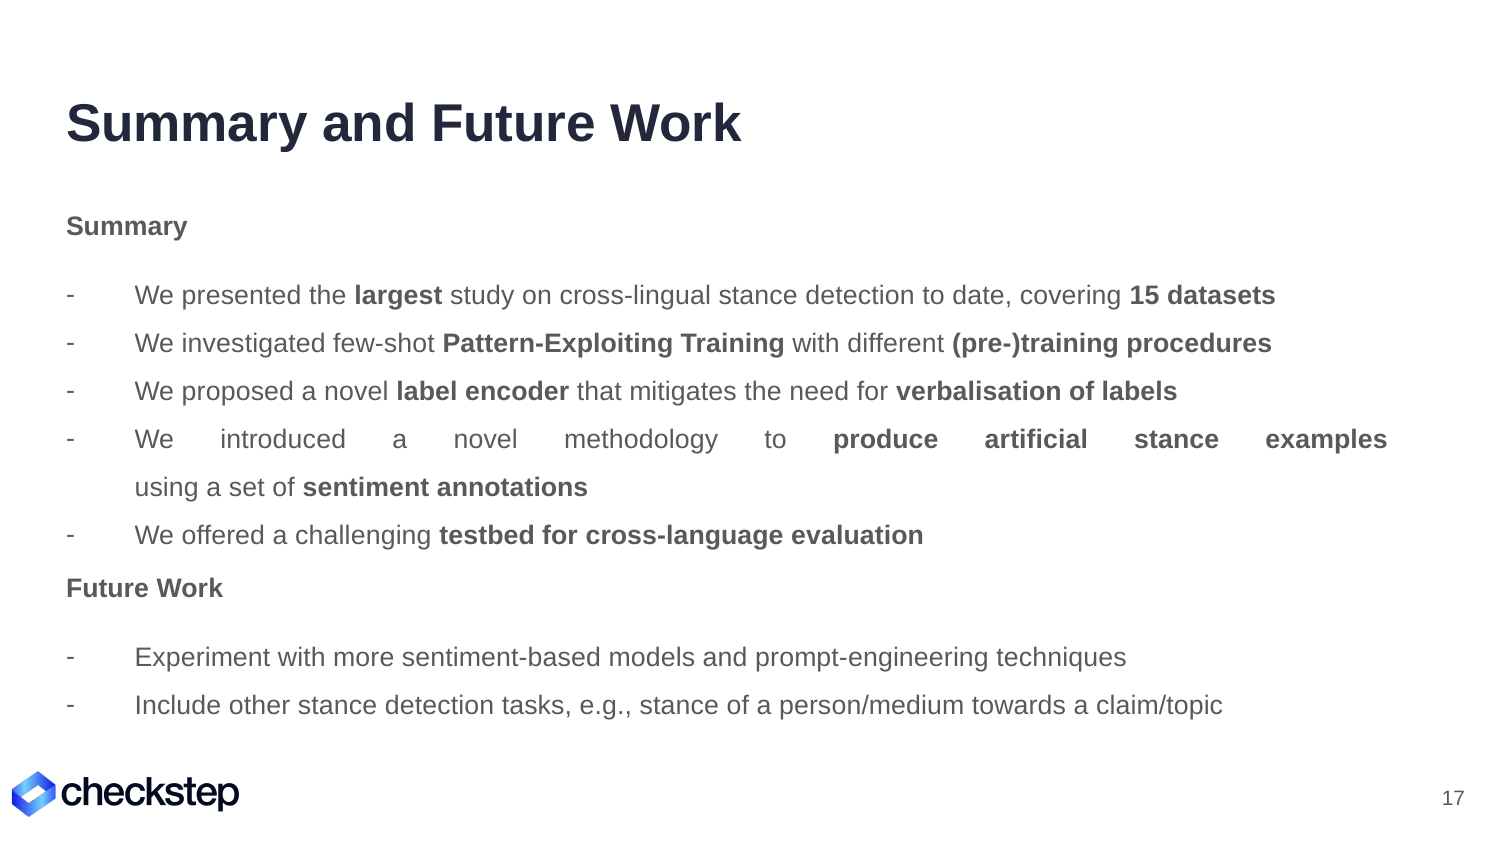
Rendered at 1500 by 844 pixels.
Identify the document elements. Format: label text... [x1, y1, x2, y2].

slide_number 17 [1389, 764, 1480, 830]
picture [11, 771, 239, 817]
list Summary We presented the largest study on cross-lingual stance detection to date, covering 15 datasets We investigated few-shot Pattern-Exploiting Training with different (pre-)training procedures We proposed a novel label encoder that mitigates the need for verbalisation of labels We introduced a novel methodology to produce artificial stance examples using a set of sentiment annotations We offered a challenging testbed for cross-language evaluation Future Work Experiment with more sentiment-based models and prompt-engineering techniques Include other stance detection tasks, e.g., stance of a person/medium towards a claim/topic [51, 189, 1449, 750]
title Summary and Future Work [51, 72, 1449, 167]
